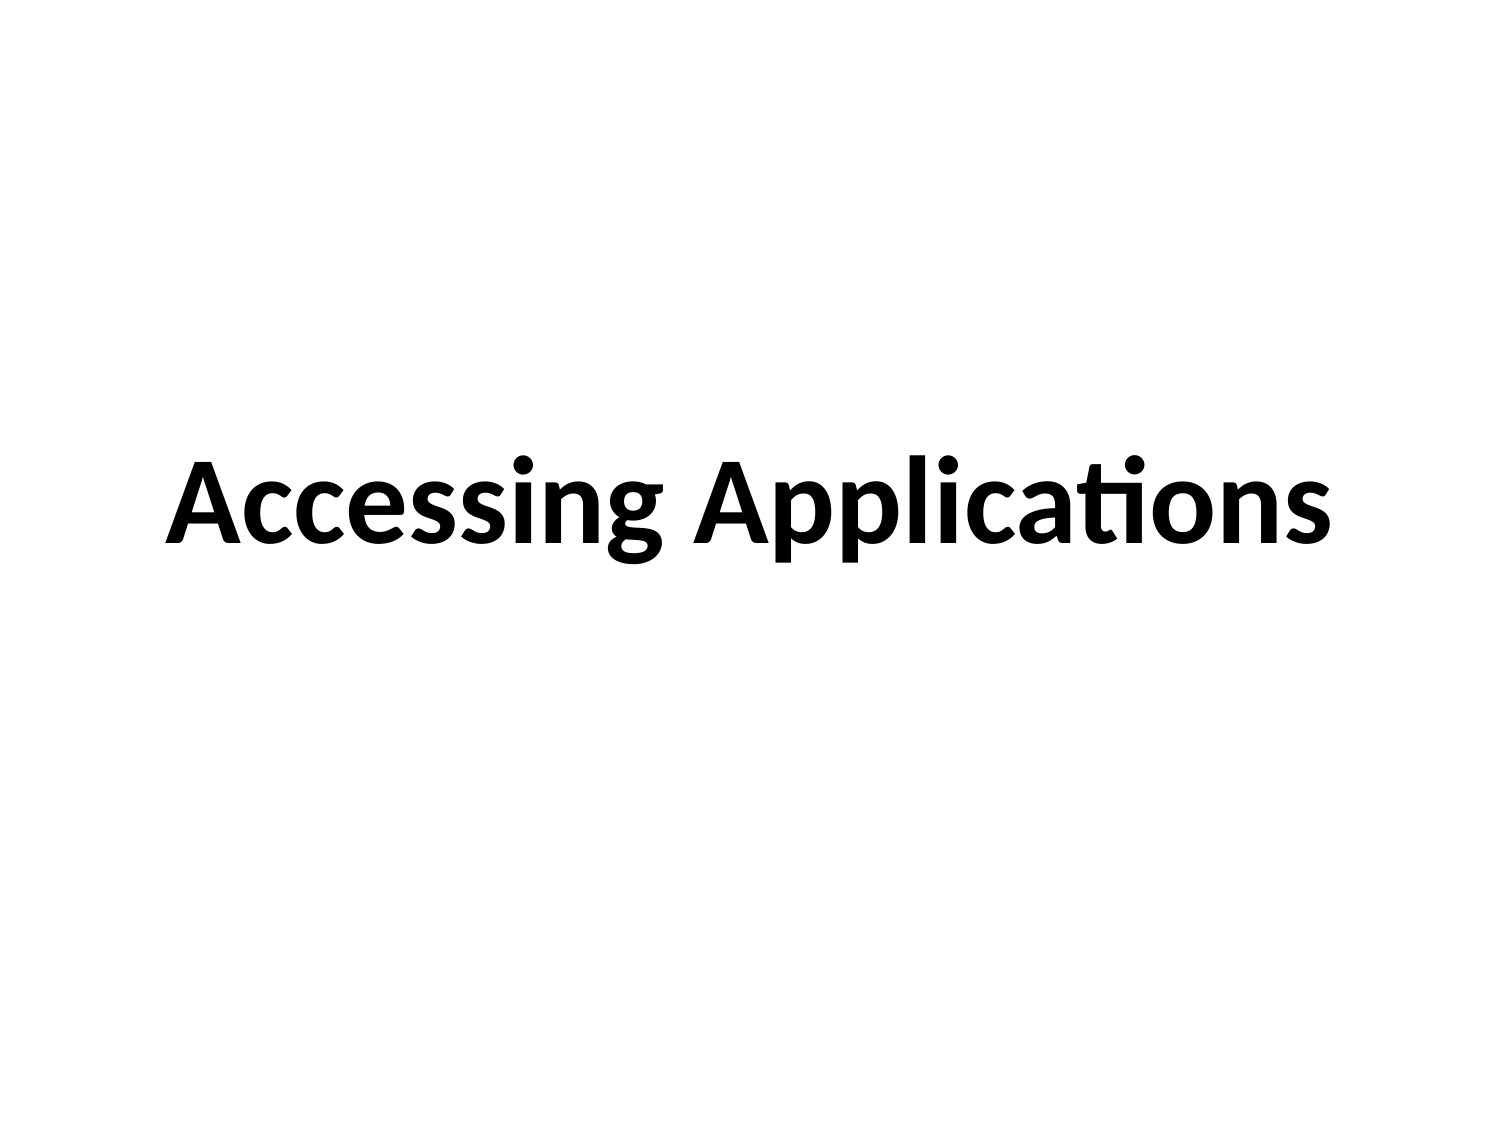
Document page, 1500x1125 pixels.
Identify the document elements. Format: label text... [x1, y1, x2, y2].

title Accessing Applications [0, 428, 1500, 689]
